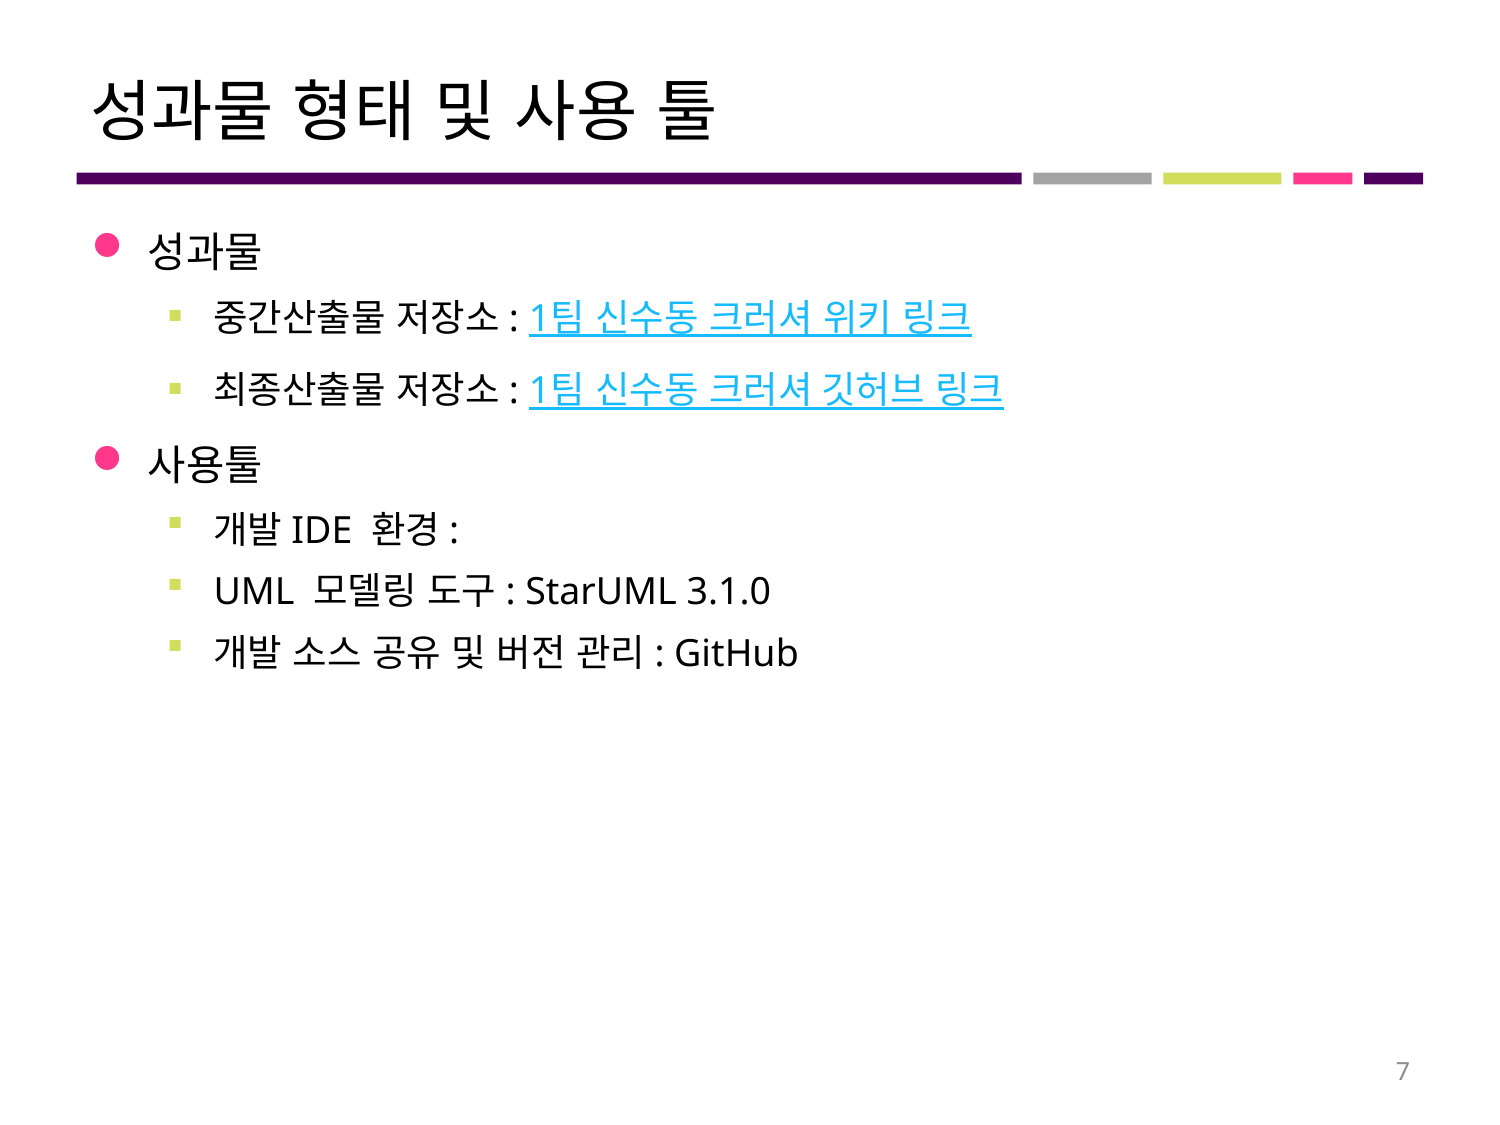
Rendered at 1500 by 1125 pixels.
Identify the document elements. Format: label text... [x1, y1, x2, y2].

slide_number 7 [1074, 1042, 1425, 1103]
list 성과물 중간산출물 저장소: 1팀 신수동 크러셔 위키 링크 최종산출물 저장소: 1팀 신수동 크러셔 깃허브 링크 사용툴 개발IDE 환경: UML 모델링 도구: StarUML 3.1.0 개발 소스 공유 및 버전 관리: GitHub [76, 208, 1427, 1024]
title 성과물 형태 및 사용 툴 [75, 45, 1425, 173]
